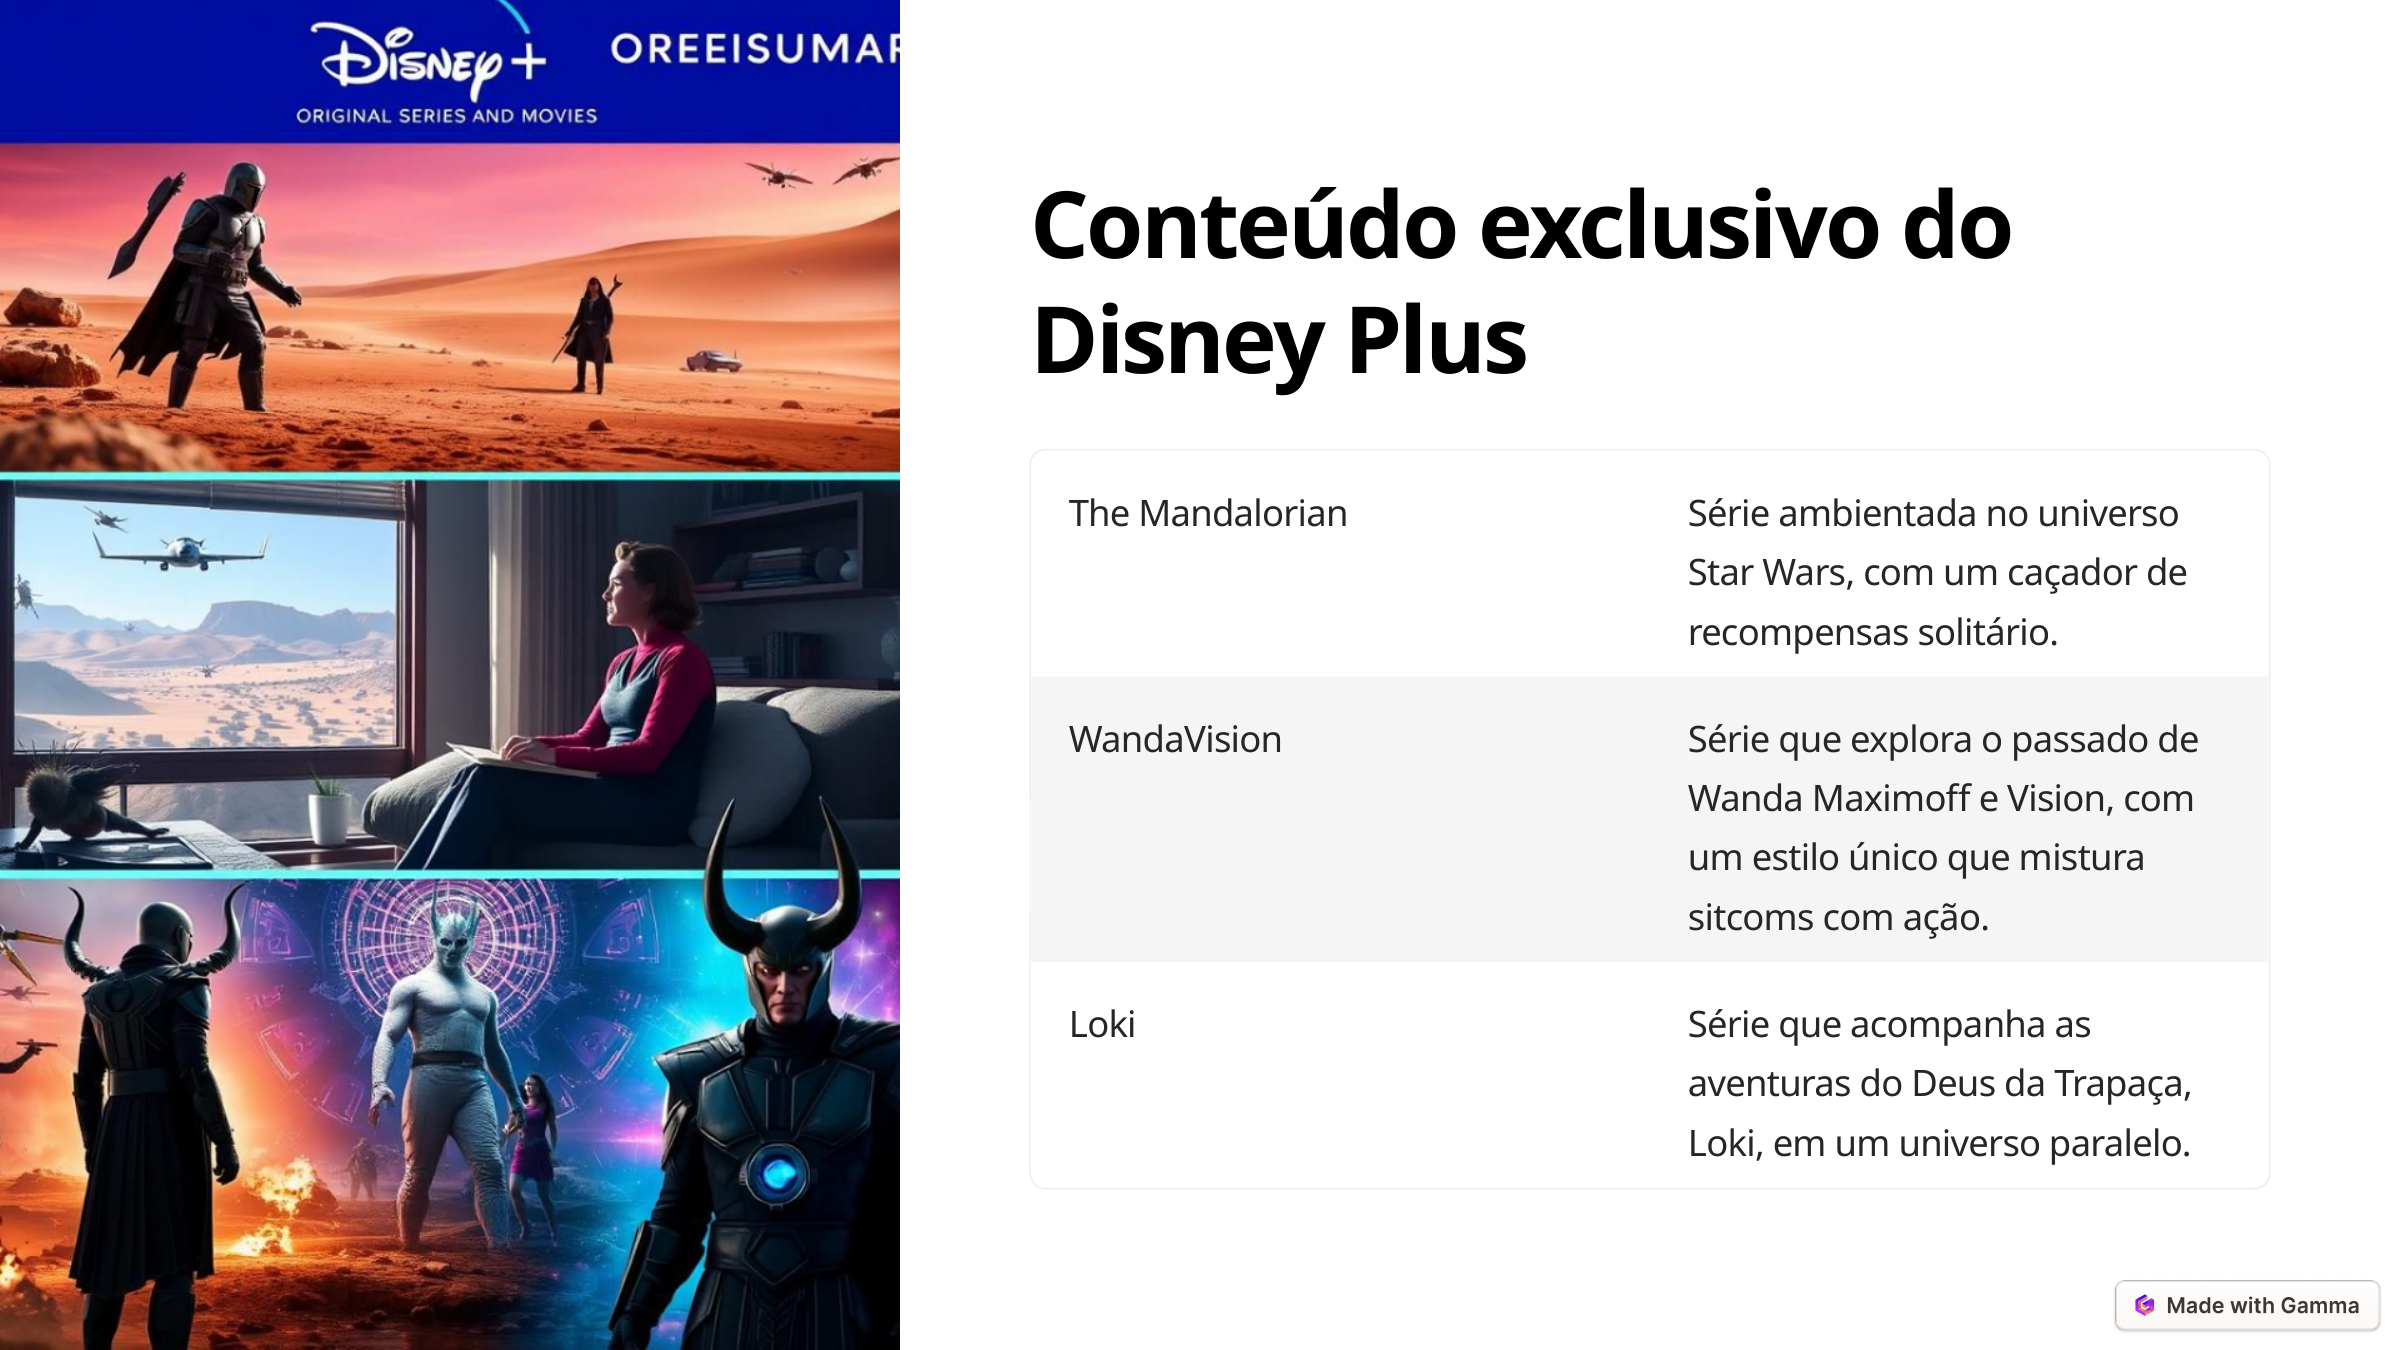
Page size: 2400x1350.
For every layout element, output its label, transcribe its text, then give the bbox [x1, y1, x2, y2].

text_box Série que acompanha as aventuras do Deus da Trapaça, Loki, em um universo paralelo. [1687, 985, 2232, 1164]
text_box Conteúdo exclusivo do Disney Plus [1030, 161, 2270, 394]
text_box [1031, 676, 2269, 961]
text_box [1031, 961, 2269, 1188]
text_box [1031, 450, 2269, 676]
text_box The Mandalorian [1068, 474, 1613, 534]
text_box Série que explora o passado de Wanda Maximoff e Vision, com um estilo único que mistura sitcoms com ação. [1687, 700, 2232, 939]
text_box WandaVision [1068, 700, 1613, 760]
picture [2106, 1271, 2389, 1339]
picture [0, 0, 900, 1350]
text_box Série ambientada no universo Star Wars, com um caçador de recompensas solitário. [1687, 474, 2232, 653]
text_box Loki [1068, 985, 1613, 1045]
